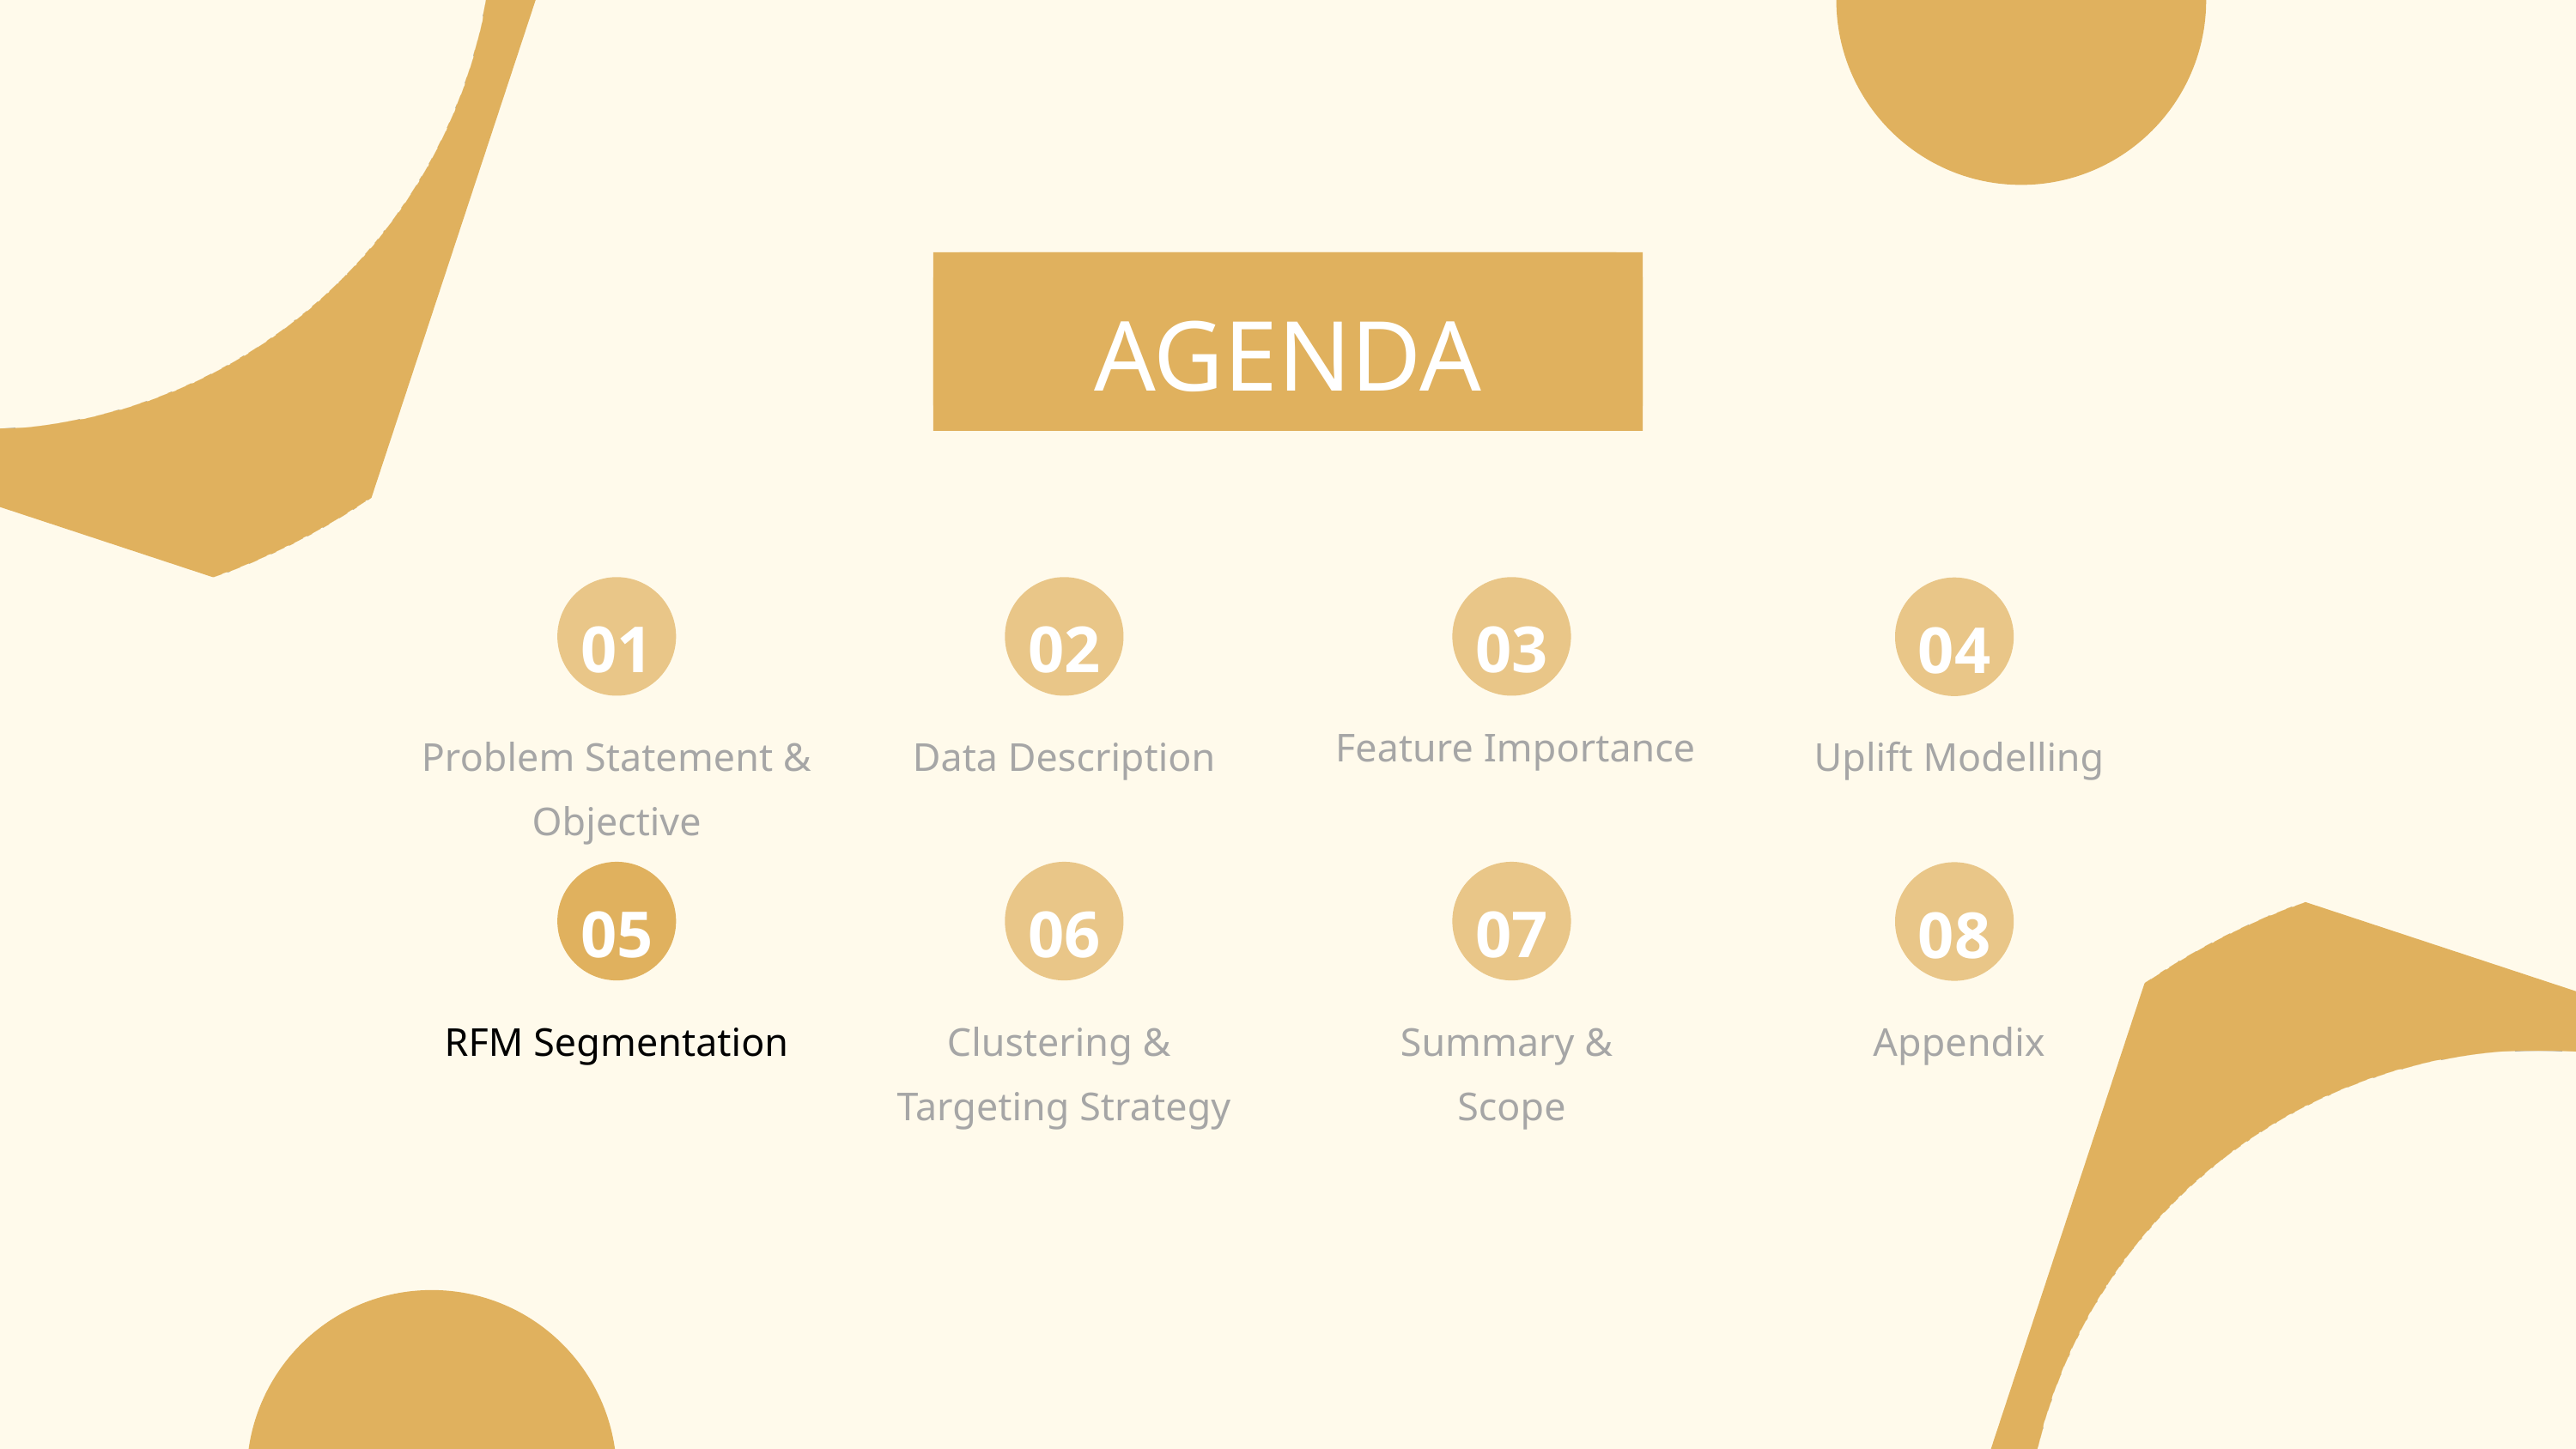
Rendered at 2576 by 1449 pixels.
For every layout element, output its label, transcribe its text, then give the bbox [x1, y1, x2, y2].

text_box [246, 1289, 617, 1449]
text_box [1560, 887, 1571, 955]
text_box [2003, 603, 2014, 670]
text_box [1030, 685, 1098, 696]
text_box Feature Importance [1291, 706, 1740, 770]
text_box Appendix [1736, 999, 2139, 1064]
text_box [1030, 970, 1098, 981]
text_box [1046, 861, 1082, 864]
text_box [1990, 862, 2576, 1449]
text_box [665, 602, 677, 670]
text_box Uplift Modelling [1735, 714, 2184, 779]
text_box [1005, 602, 1016, 671]
text_box [1113, 887, 1124, 955]
text_box [1560, 602, 1571, 671]
text_box [0, 0, 536, 617]
text_box 03 [1463, 579, 1560, 685]
text_box Problem Statement & Objective [392, 714, 841, 844]
text_box [1452, 887, 1463, 955]
text_box [582, 685, 651, 696]
text_box [557, 602, 568, 671]
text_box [556, 861, 677, 981]
text_box [1452, 602, 1463, 671]
text_box 04 [1906, 579, 2003, 685]
text_box Clustering & Targeting Strategy [840, 999, 1288, 1129]
text_box 01 [568, 579, 665, 685]
text_box 06 [1016, 864, 1113, 970]
text_box 08 [1906, 864, 2003, 970]
text_box [1895, 602, 1906, 672]
text_box 02 [1016, 579, 1113, 685]
text_box [2003, 888, 2014, 955]
text_box [1005, 887, 1016, 955]
text_box [1477, 685, 1546, 696]
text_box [1836, 0, 2207, 185]
text_box [1113, 602, 1124, 670]
text_box [1919, 685, 1990, 696]
text_box RFM Segmentation [392, 999, 840, 1064]
text_box Data Description [840, 714, 1288, 779]
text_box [933, 252, 1643, 432]
text_box [1895, 887, 1906, 956]
text_box Summary & Scope [1288, 999, 1736, 1129]
text_box [1920, 970, 1989, 981]
text_box [1478, 970, 1546, 981]
text_box [1494, 861, 1529, 864]
text_box 07 [1463, 864, 1560, 970]
